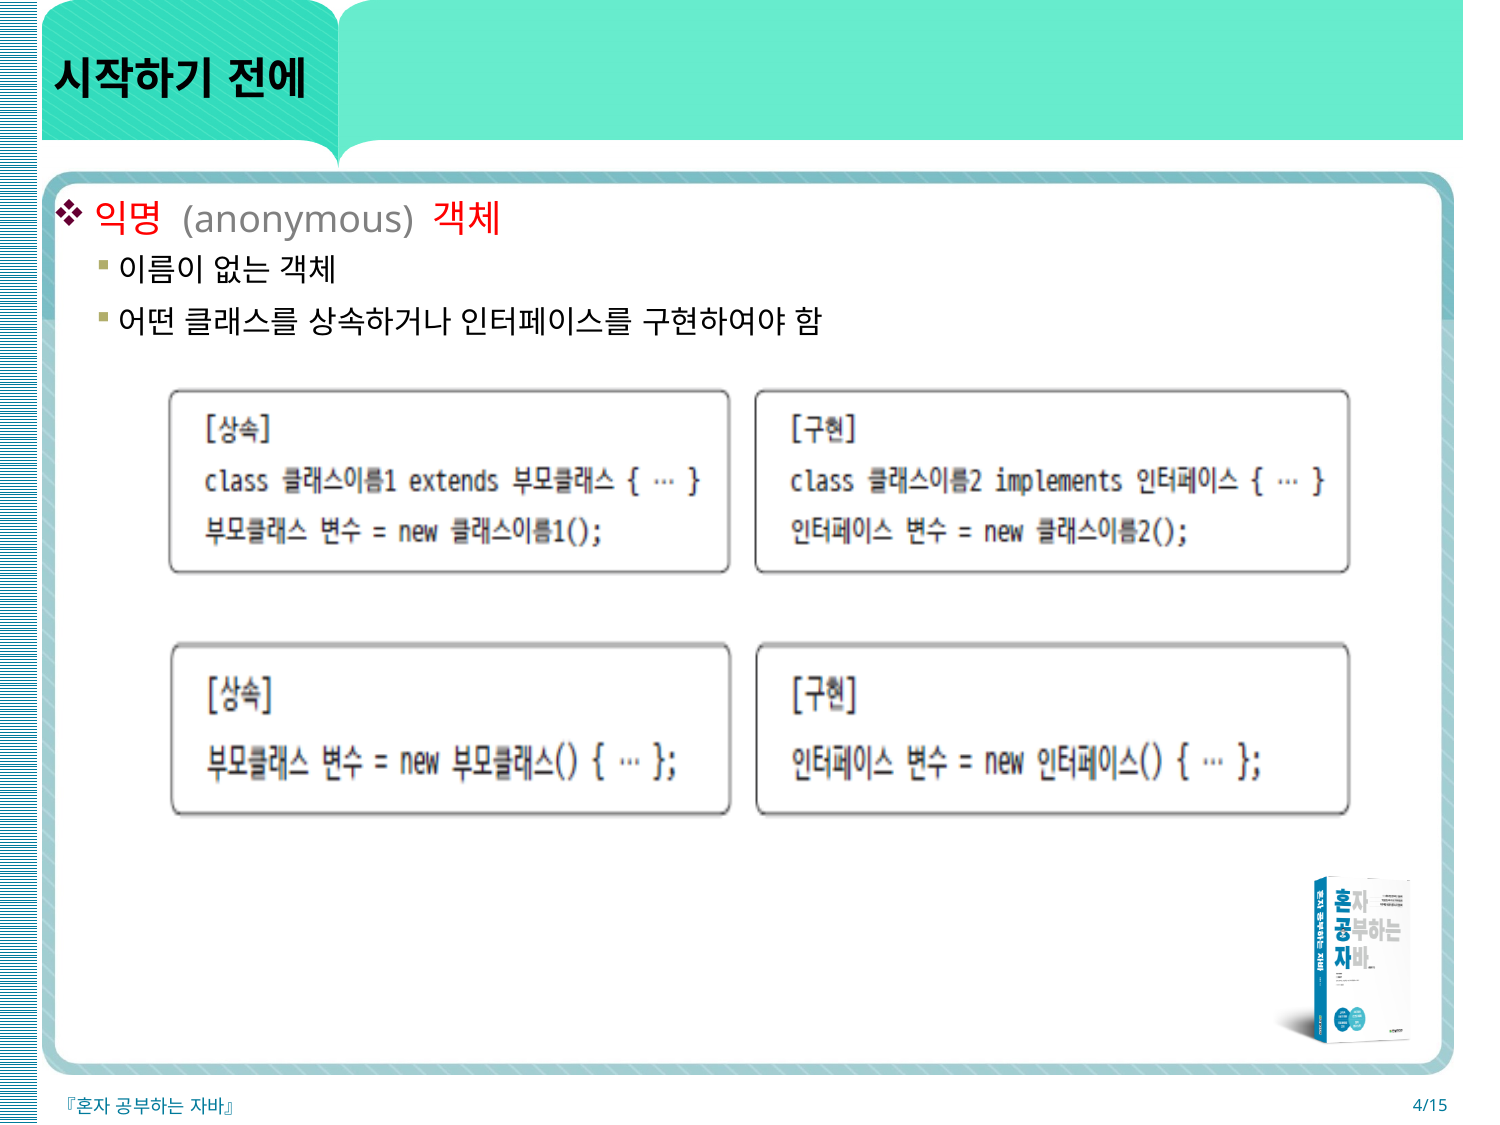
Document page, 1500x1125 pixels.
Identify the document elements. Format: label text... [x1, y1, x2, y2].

picture [225, 1102, 232, 1115]
title 시작하기 전에 [39, 42, 1280, 138]
picture [153, 374, 1367, 588]
picture [1243, 797, 1488, 1122]
picture [116, 1102, 131, 1107]
picture [68, 1097, 75, 1110]
picture [153, 624, 1367, 838]
picture [42, 0, 1463, 187]
list 익명 (anonymous) 객체 이름이 없는 객체 어떤 클래스를 상속하거나 인터페이스를 구현하여야 함 [37, 187, 1463, 1091]
